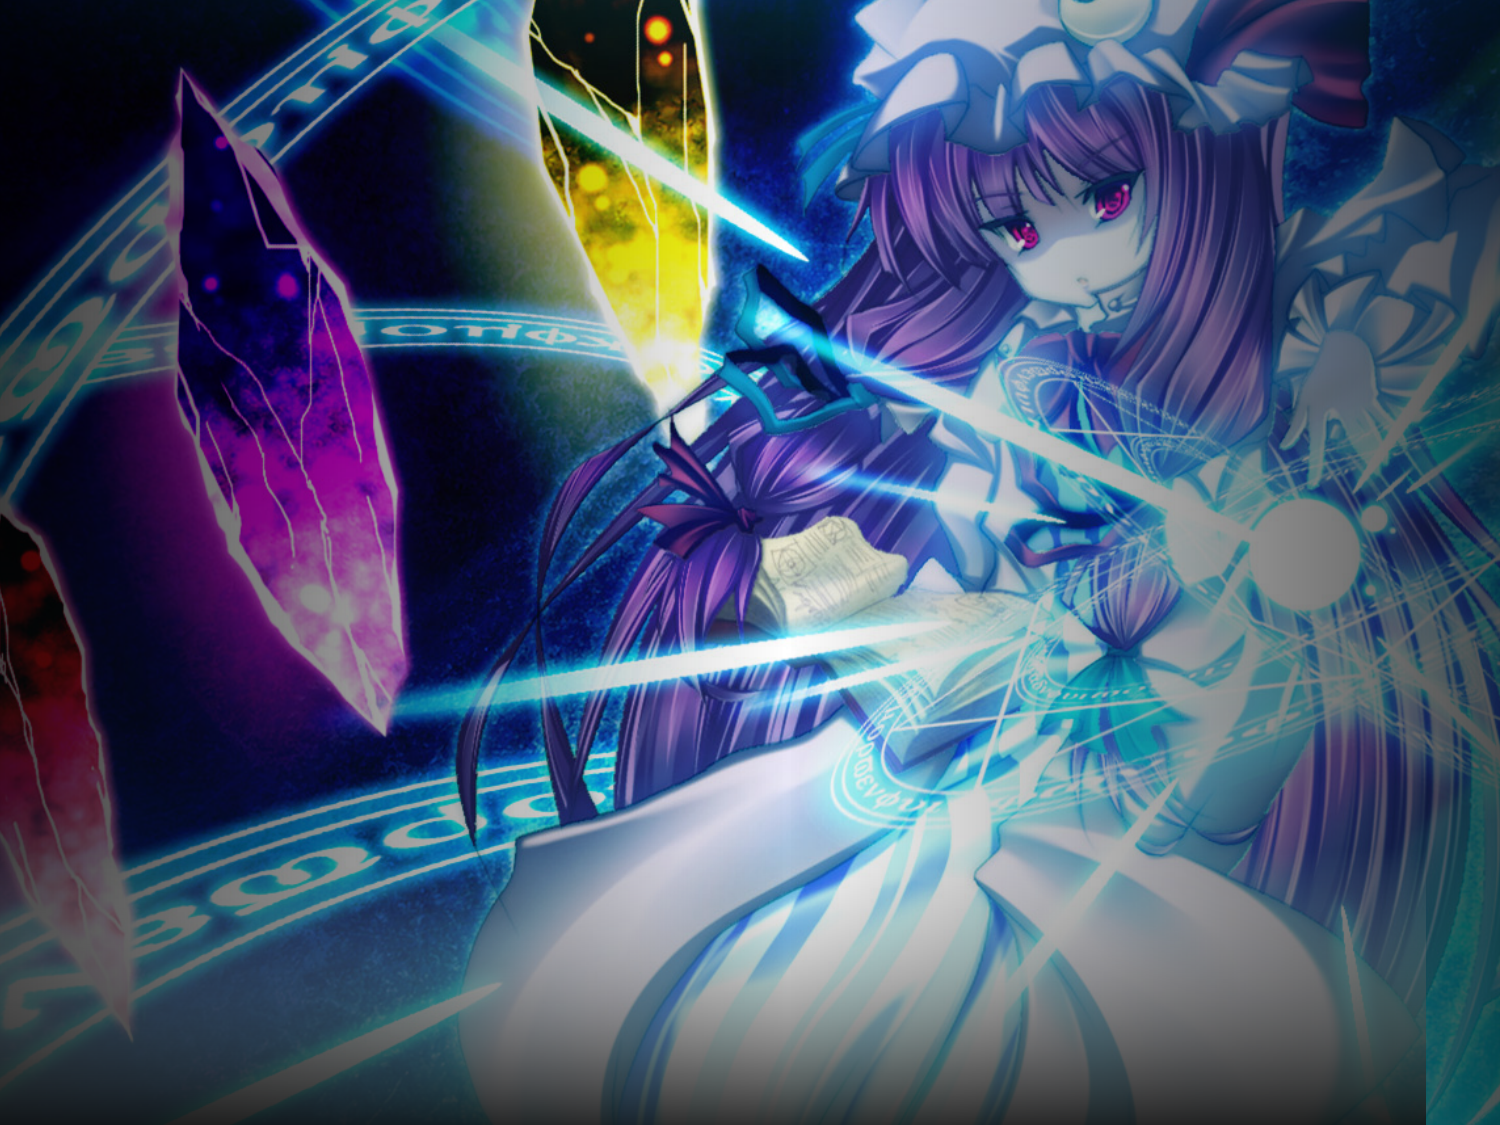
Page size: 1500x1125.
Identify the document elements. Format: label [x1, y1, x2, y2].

text_box [0, 0, 1500, 1125]
